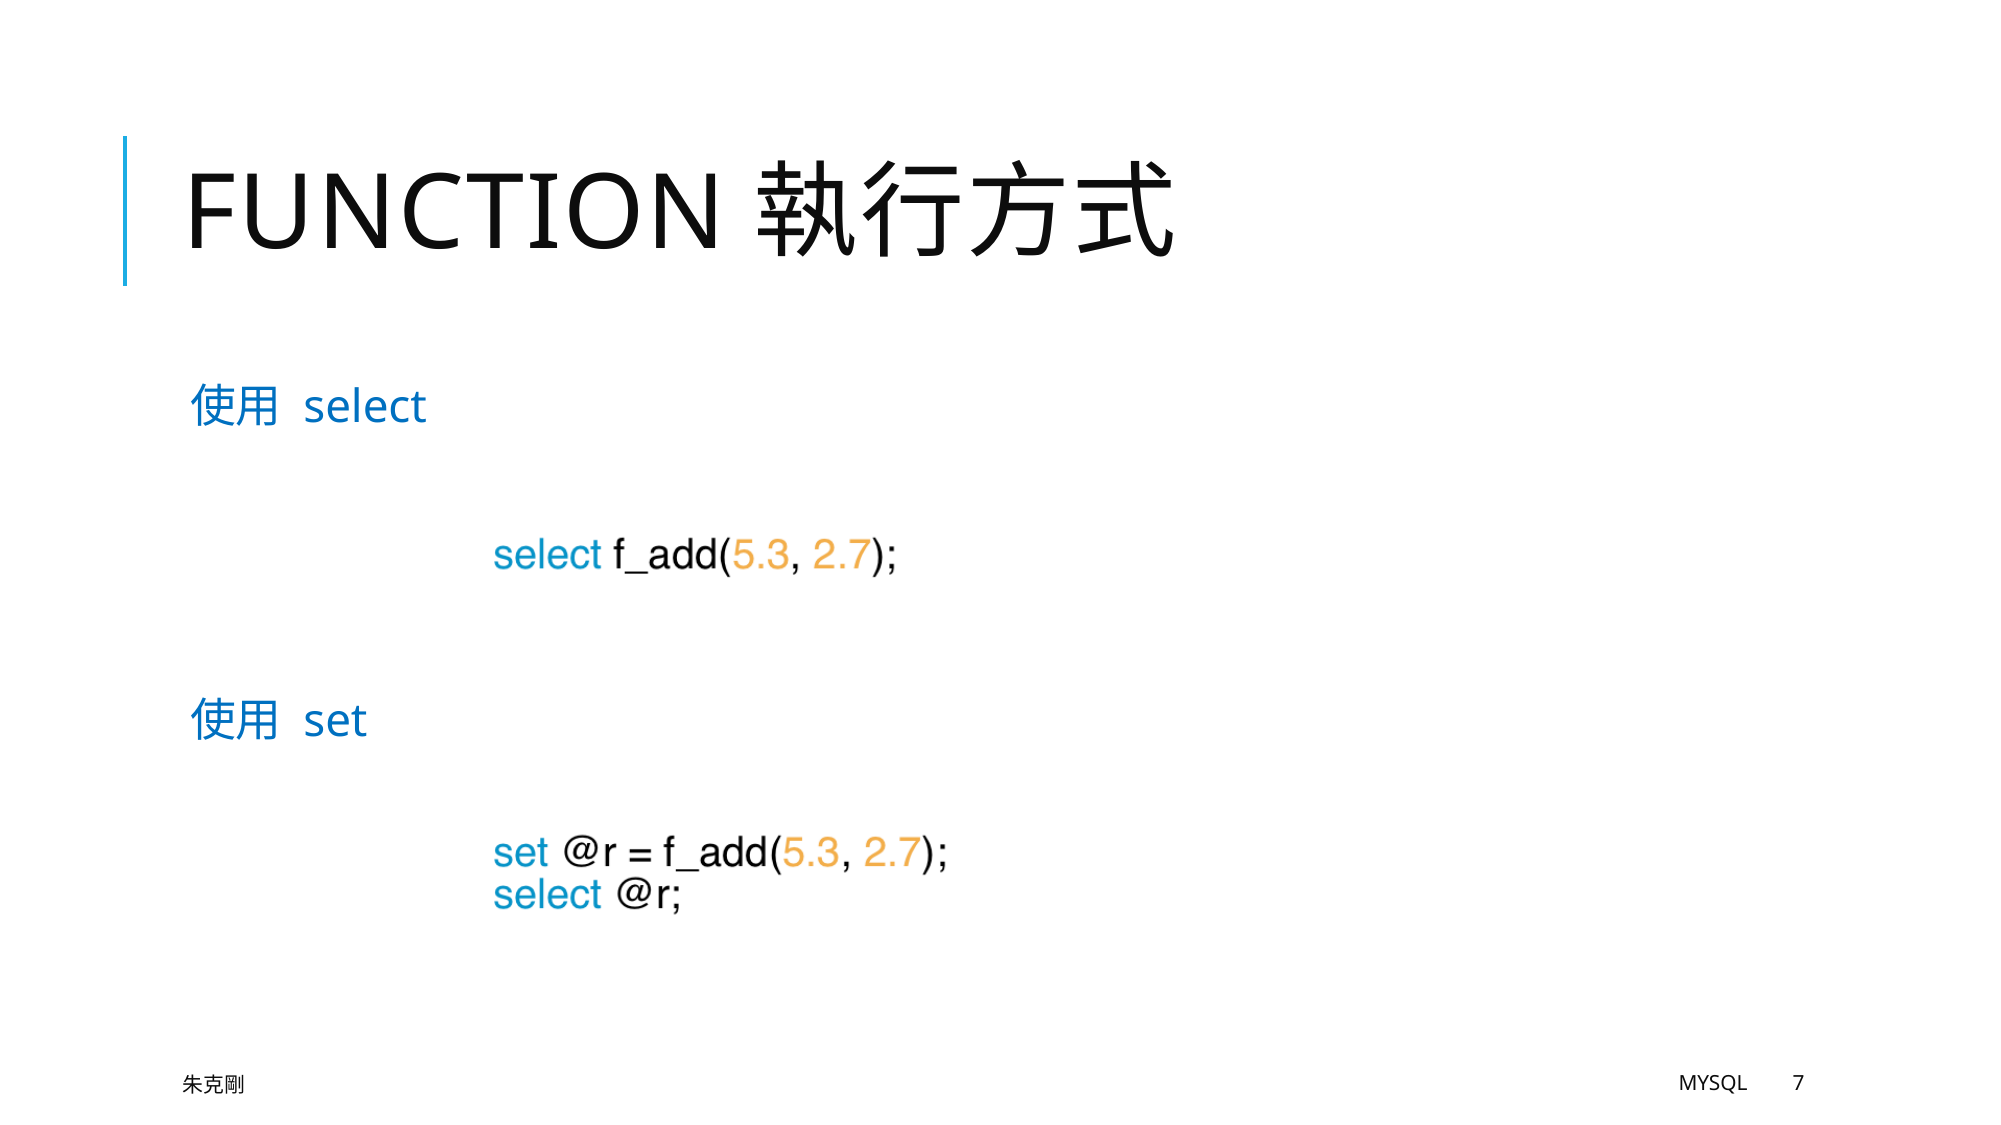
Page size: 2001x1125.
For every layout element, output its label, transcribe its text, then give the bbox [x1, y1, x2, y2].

picture [491, 523, 934, 598]
list 使用 select 使用 set [168, 375, 1763, 1035]
title Function執行方式 [168, 96, 1763, 342]
picture [491, 822, 964, 925]
footer MySQL [794, 1061, 1763, 1107]
slide_number 7 [1777, 1061, 1938, 1107]
slide_number 朱克剛 [168, 1061, 522, 1107]
